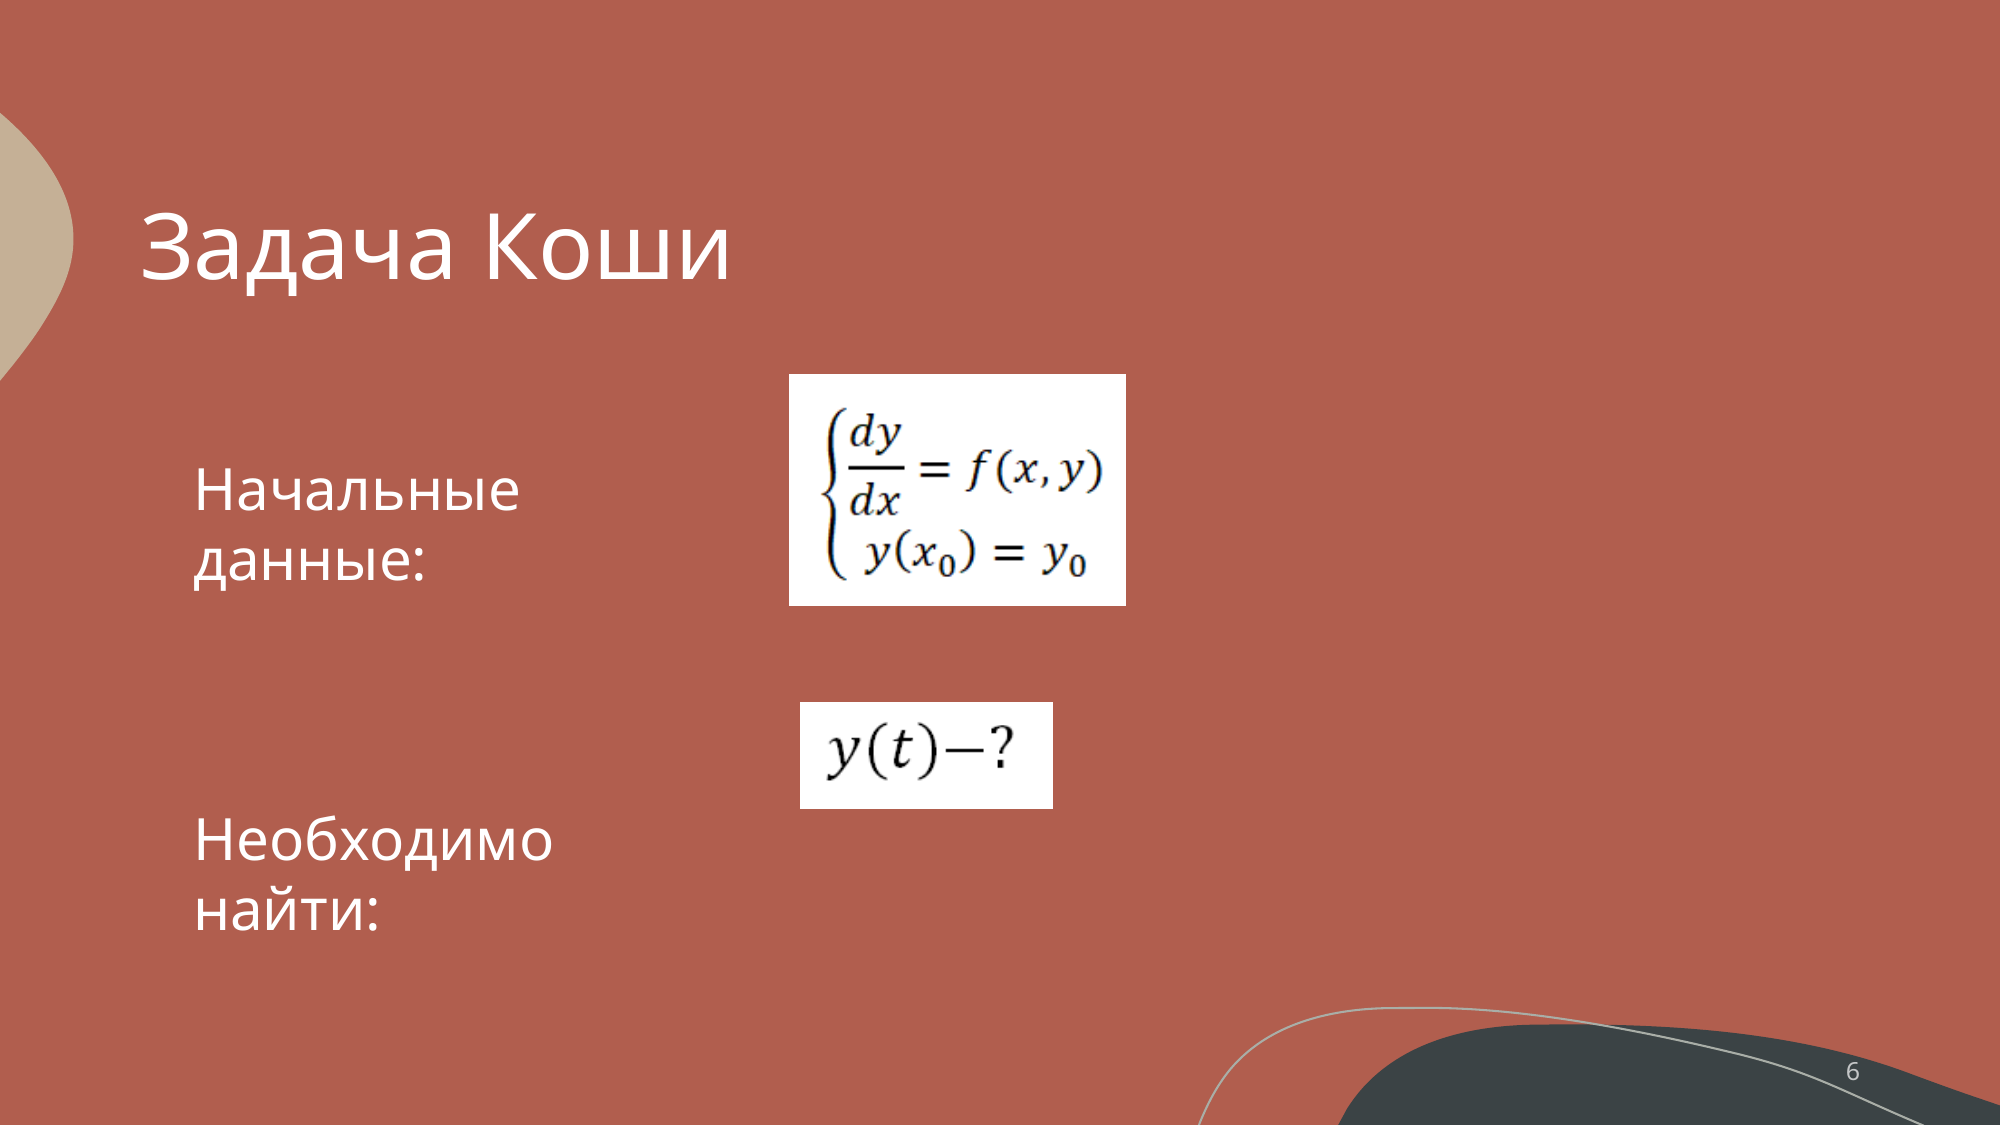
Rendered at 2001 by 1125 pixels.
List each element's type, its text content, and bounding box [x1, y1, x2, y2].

title Задача Коши [125, 125, 1875, 375]
picture [800, 702, 1053, 809]
picture [789, 374, 1126, 606]
slide_number 6 [1625, 1042, 1875, 1103]
text_box Начальные данные: Необходимо найти: [178, 374, 764, 950]
